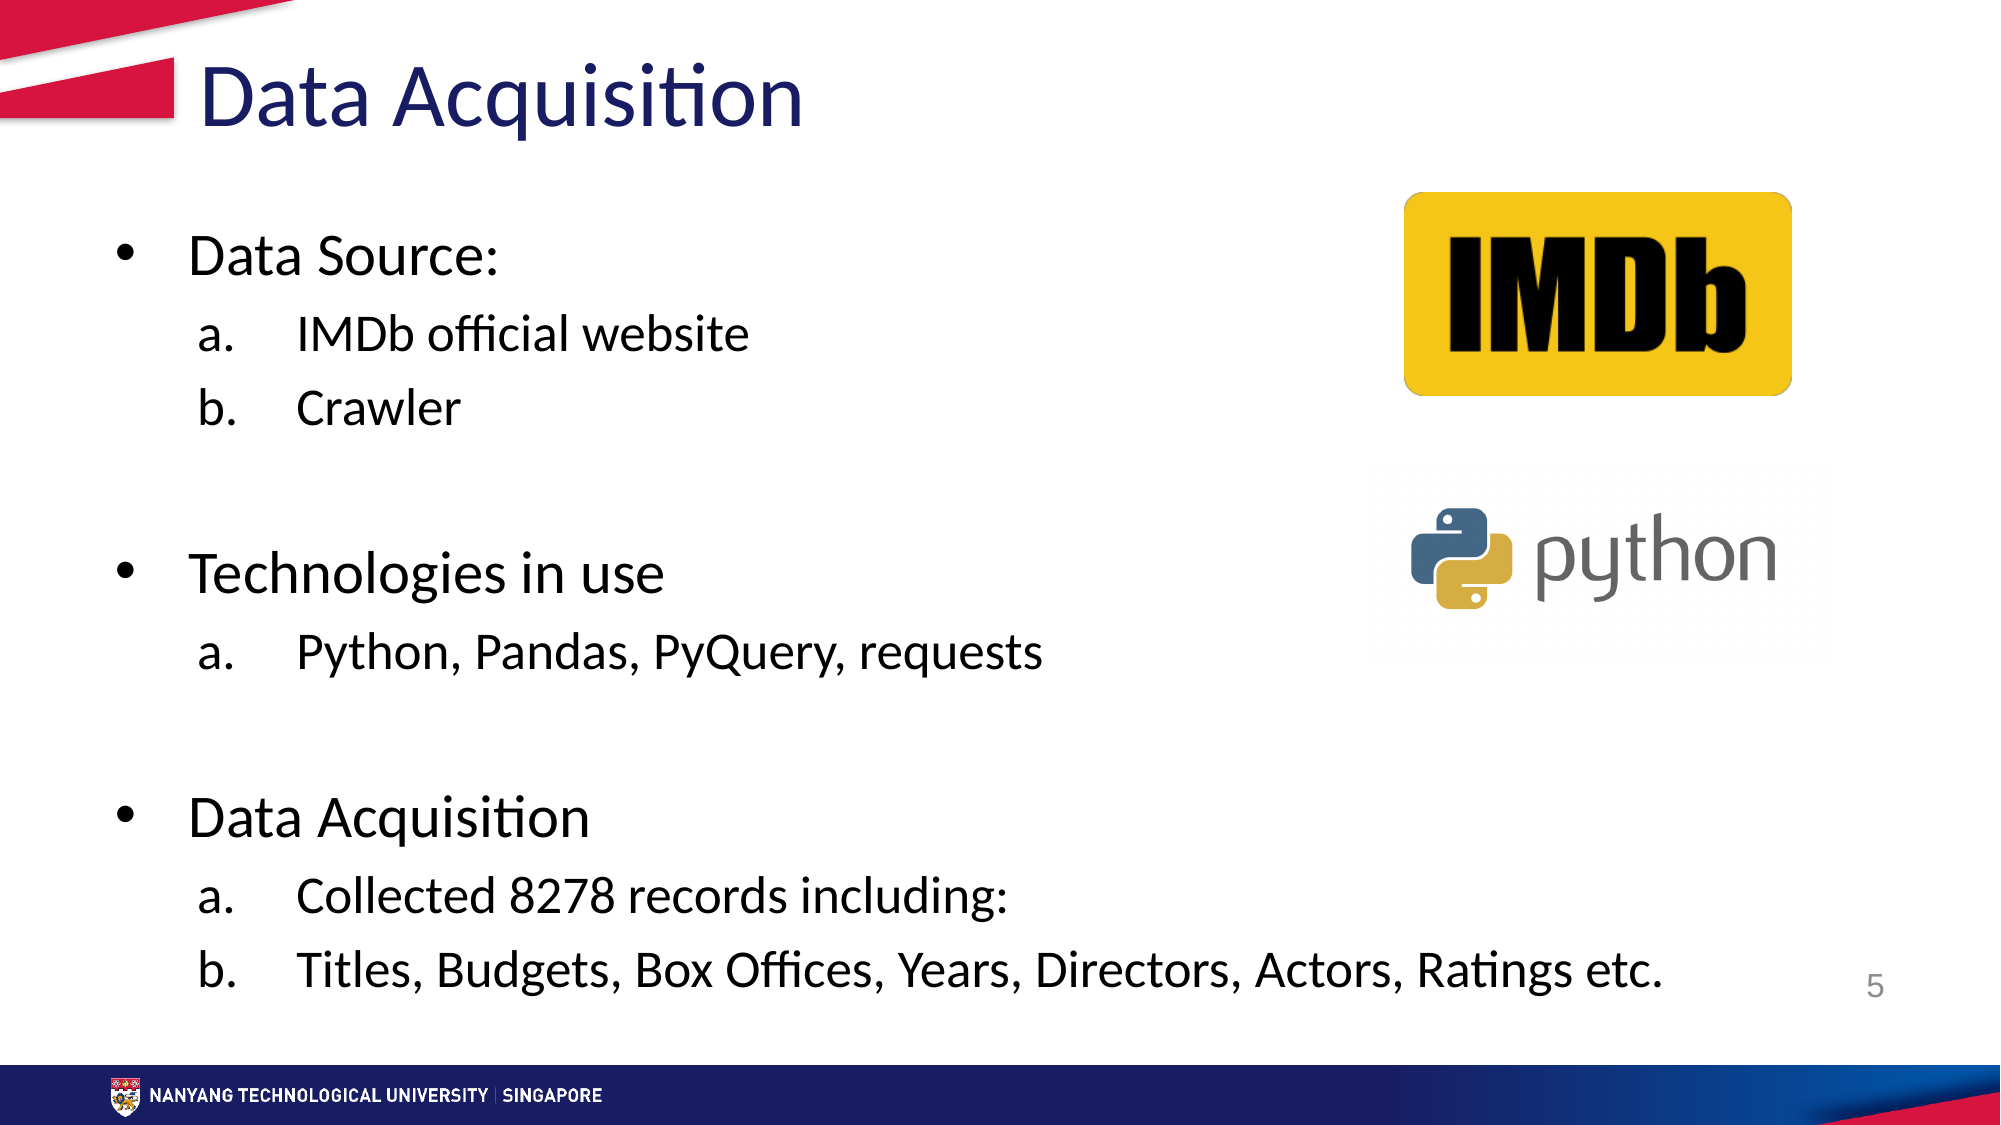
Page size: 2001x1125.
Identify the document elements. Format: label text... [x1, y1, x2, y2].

picture [1364, 461, 1832, 664]
slide_number 5 [1433, 953, 1900, 1014]
picture [1404, 192, 1792, 396]
title Data Acquisition [184, 12, 1900, 167]
list Data Source: IMDb official website Crawler Technologies in use Python, Pandas, PyQuery, requests Data Acquisition Collected 8278 records including: Titles, Budgets, Box Offices, Years, Directors, Actors, Ratings etc. [99, 207, 1900, 1014]
picture [0, 1065, 2000, 1125]
